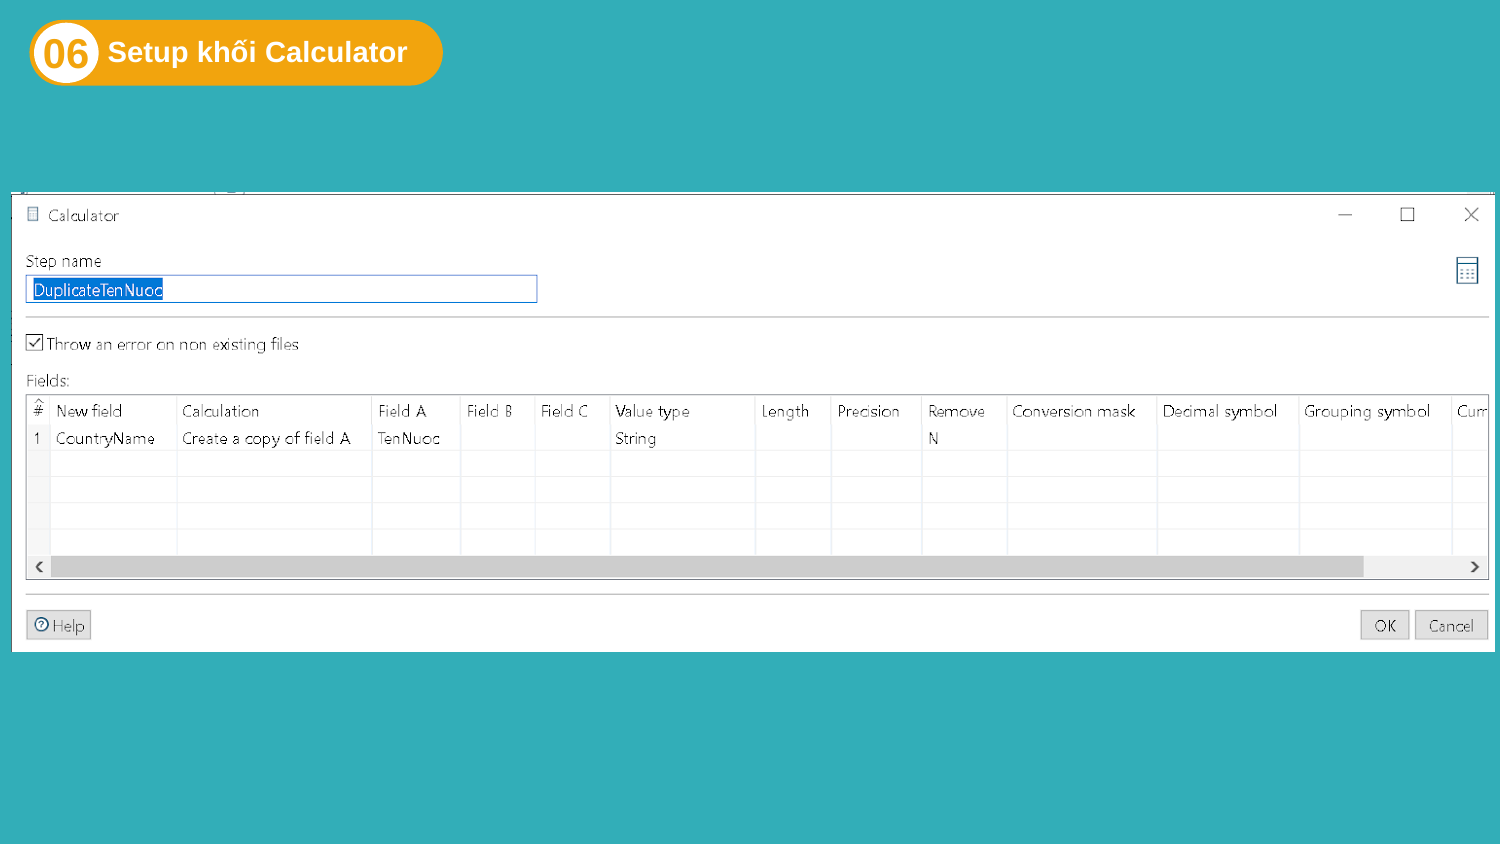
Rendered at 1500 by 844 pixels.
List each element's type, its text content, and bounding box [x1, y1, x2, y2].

text_box 06 [22, 19, 110, 85]
text_box [48, 17, 446, 88]
picture [11, 192, 1495, 652]
text_box Setup khối Calculator [83, 26, 423, 76]
